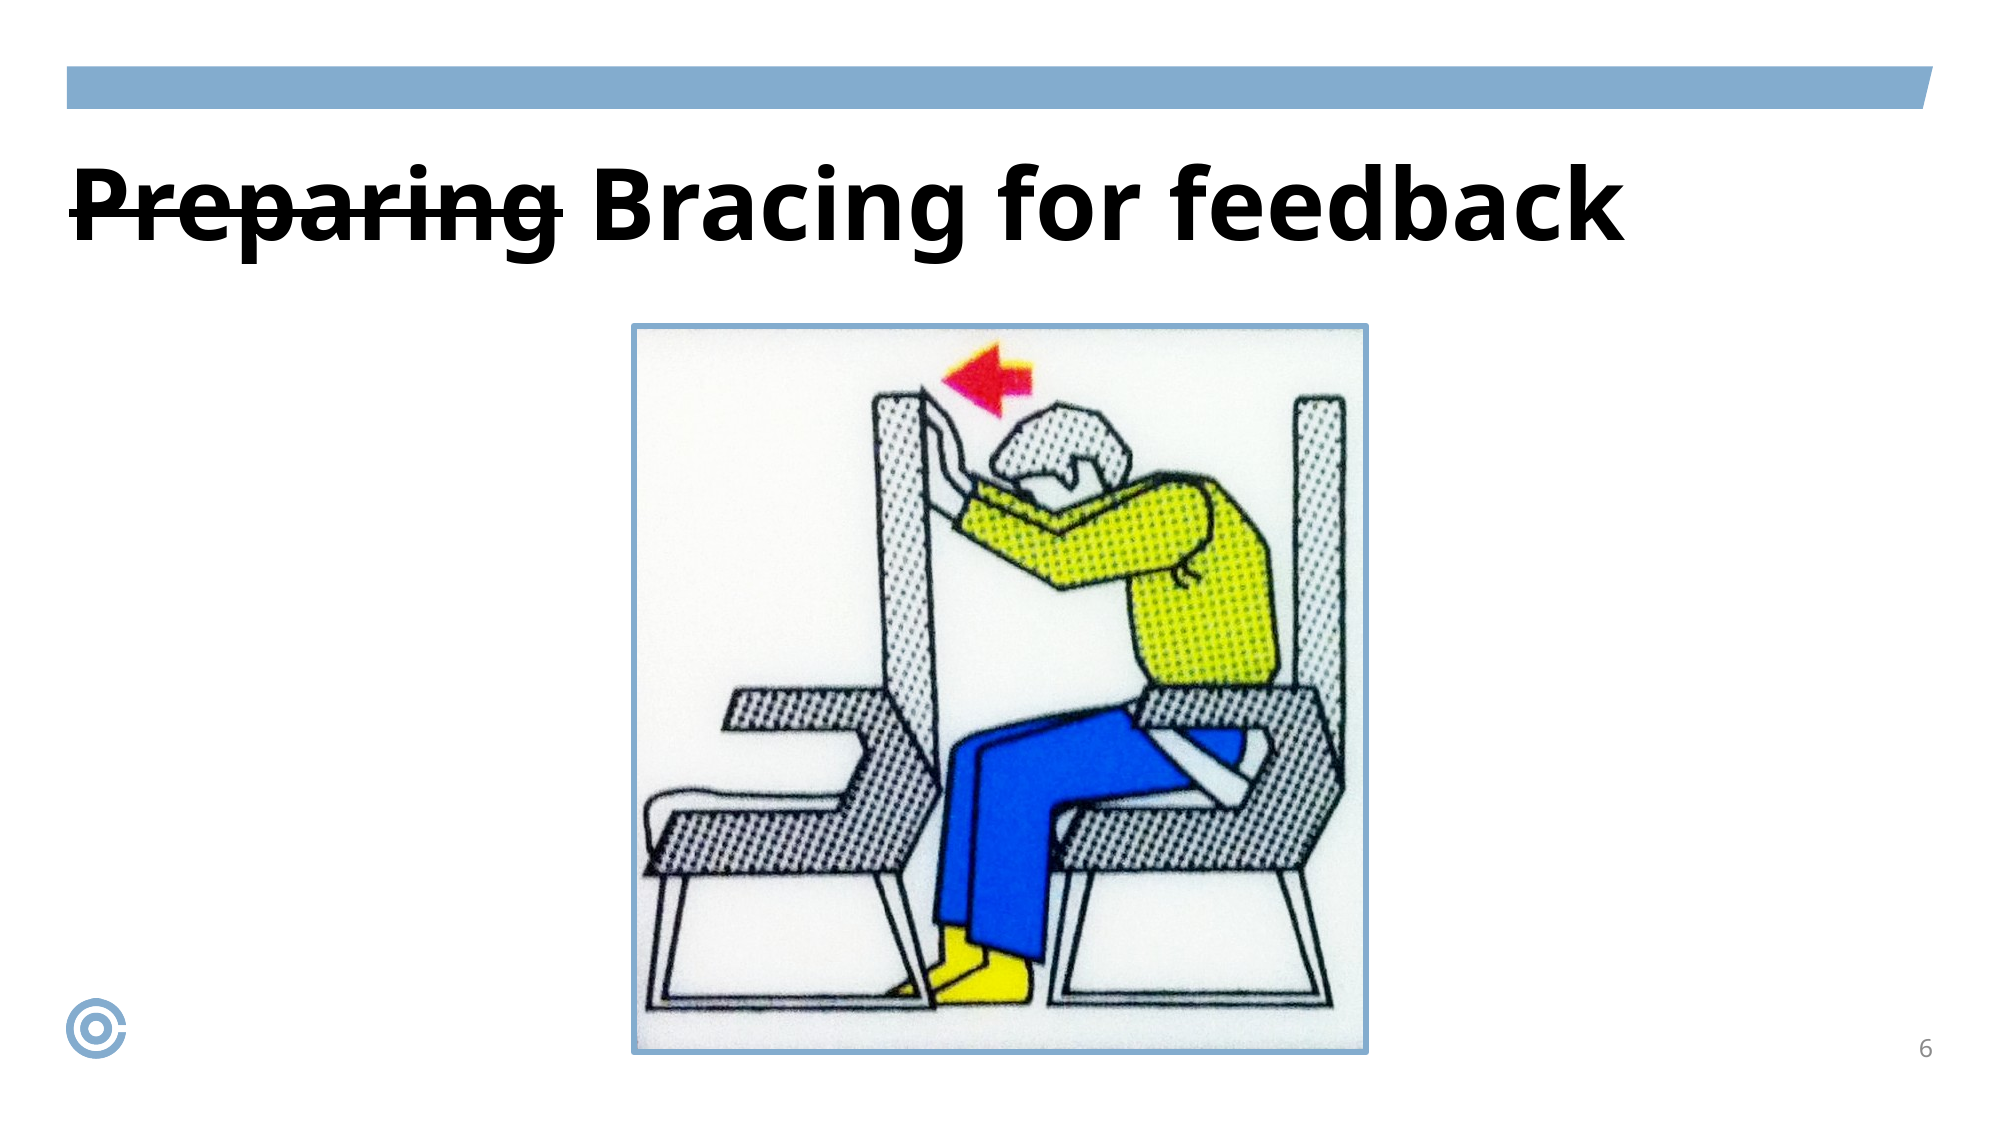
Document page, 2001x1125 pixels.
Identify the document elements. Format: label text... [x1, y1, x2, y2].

picture [636, 329, 1364, 1050]
picture [66, 998, 126, 1059]
title Preparing Bracing for feedback [68, 153, 1933, 278]
slide_number 6 [1483, 1019, 1933, 1080]
